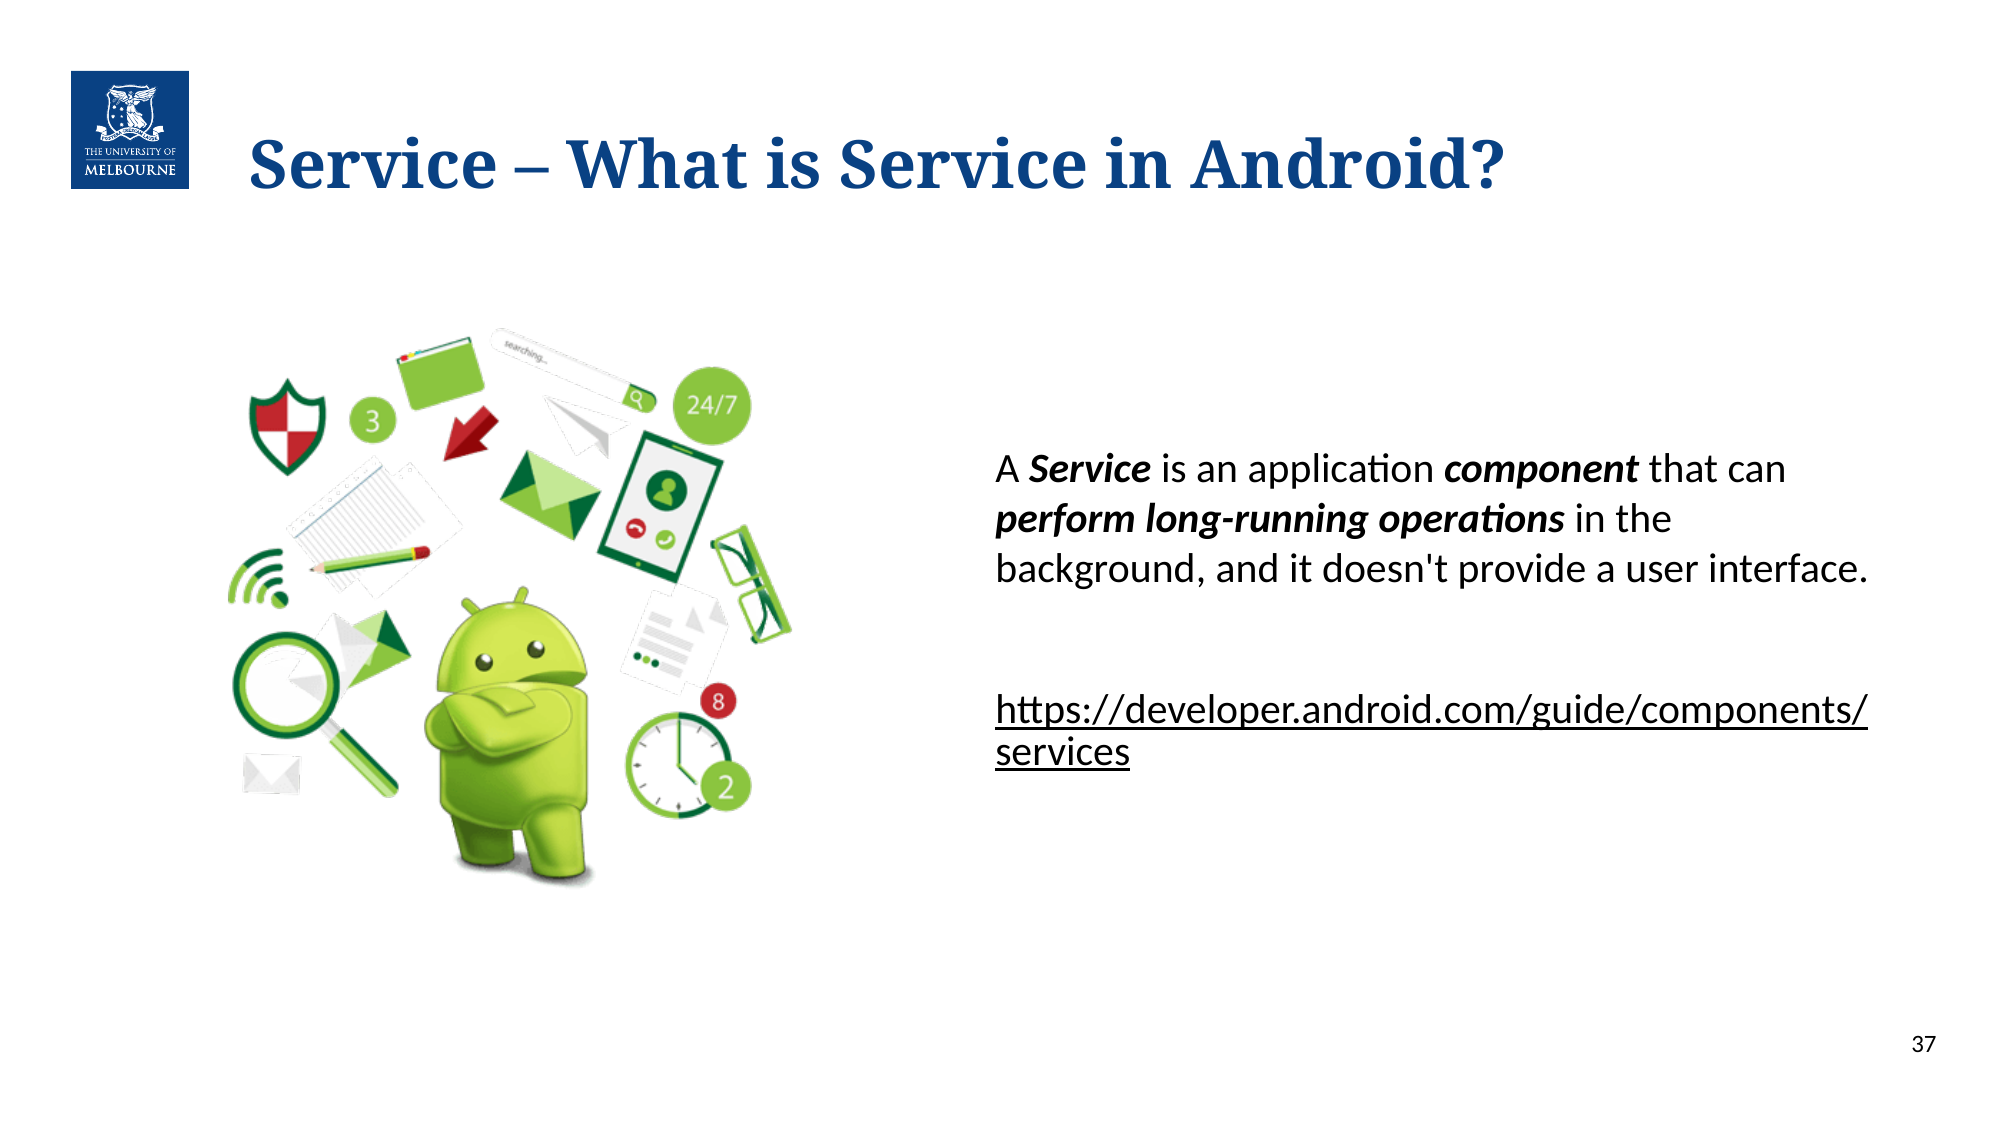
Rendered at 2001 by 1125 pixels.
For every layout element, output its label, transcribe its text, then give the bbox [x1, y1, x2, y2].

list A Service is an application component that can perform long-running operations in the background, and it doesn't provide a user interface. https://developer.android.com/guide/components/services [980, 433, 1893, 788]
slide_number 37 [1797, 1012, 1937, 1073]
title Service – What is Service in Android? [234, 64, 1924, 211]
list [51, 310, 938, 911]
